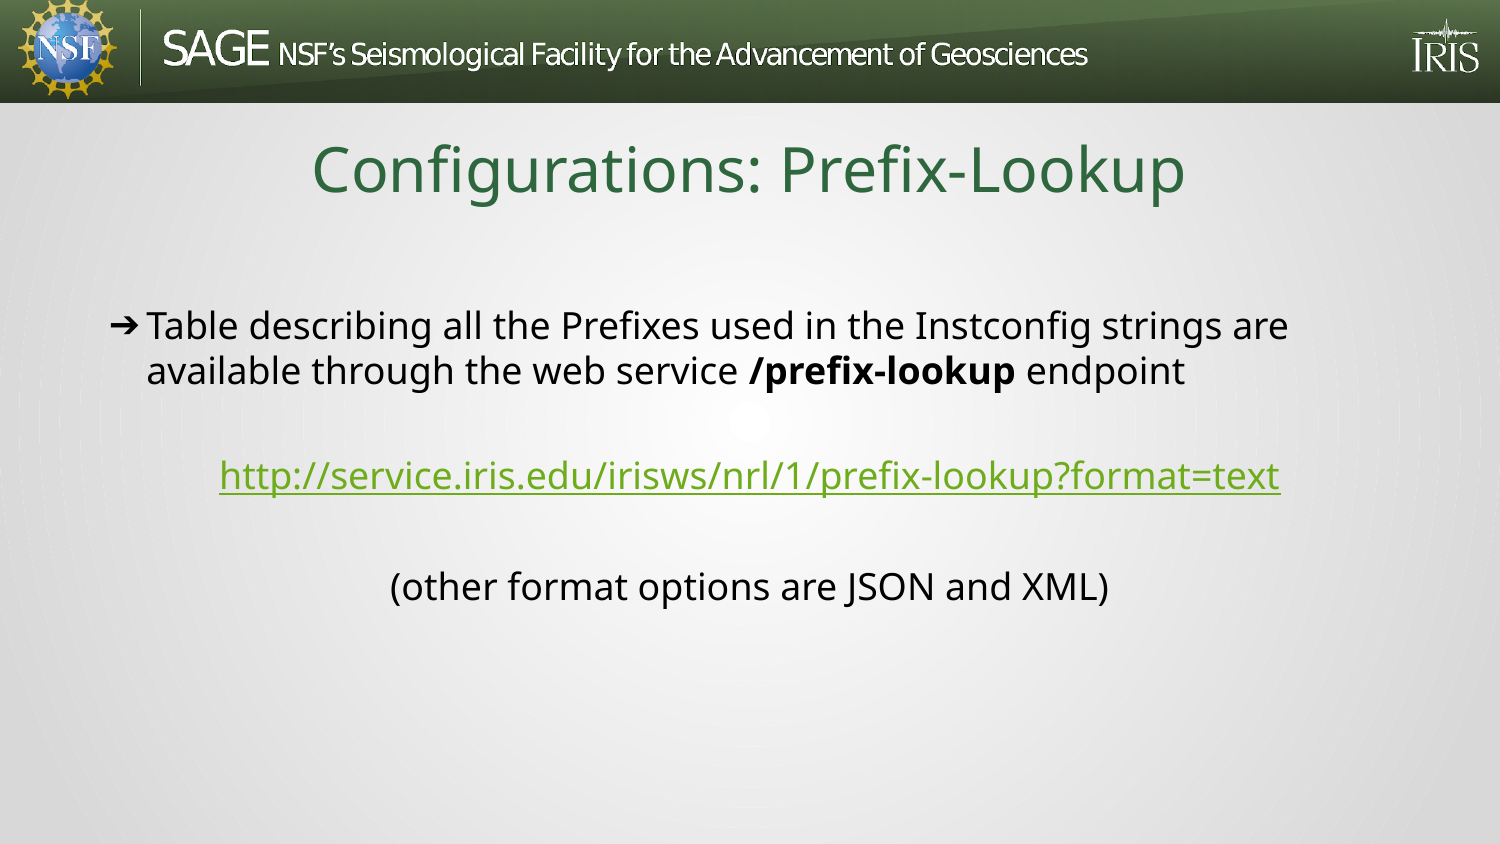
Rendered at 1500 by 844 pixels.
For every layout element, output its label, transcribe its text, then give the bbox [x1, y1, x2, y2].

picture [0, 0, 1500, 103]
title Configurations: Prefix-Lookup [75, 123, 1425, 213]
list Table describing all the Prefixes used in the Instconfig strings are available through the web service /prefix-lookup endpoint http://service.iris.edu/irisws/nrl/1/prefix-lookup?format=text (other format options are JSON and XML) [75, 294, 1425, 786]
